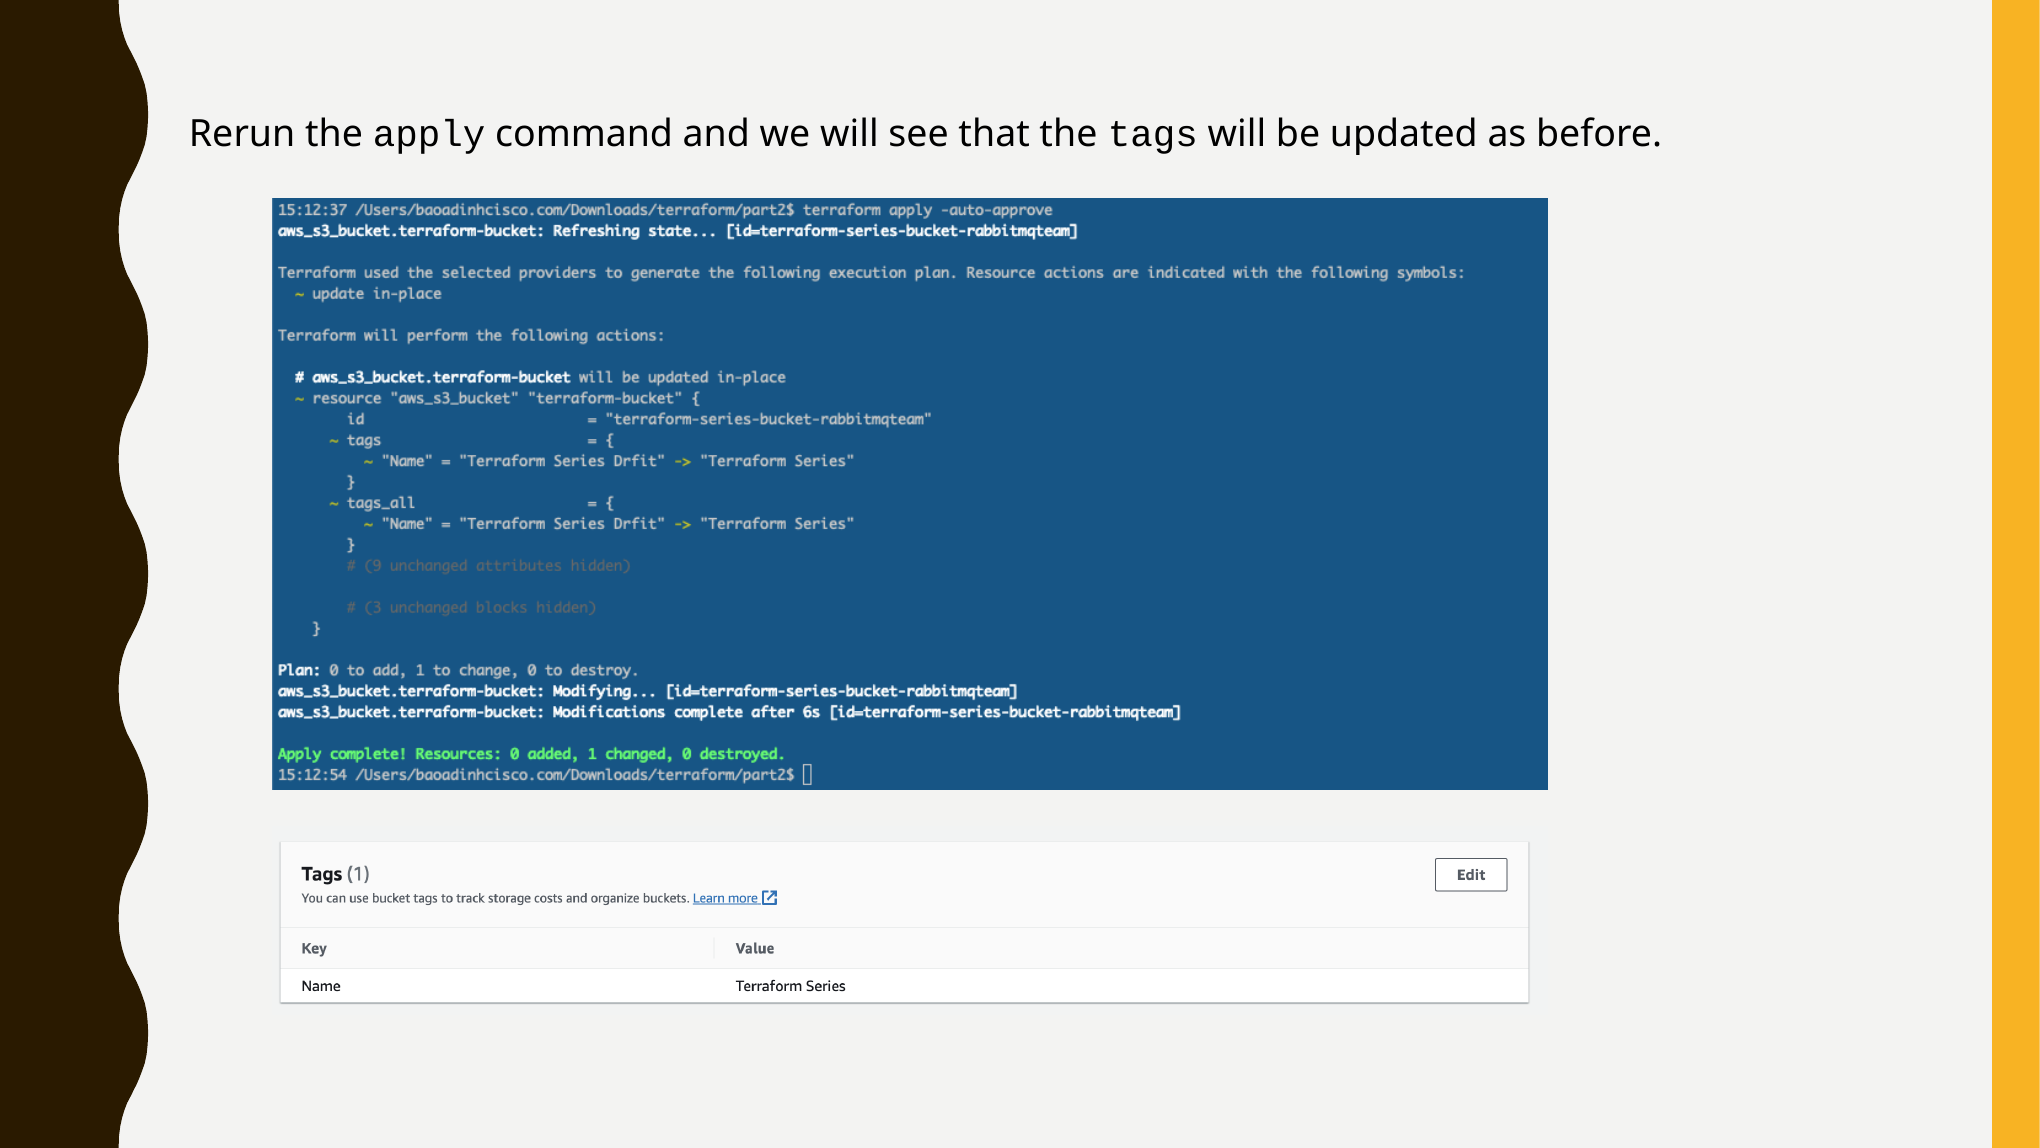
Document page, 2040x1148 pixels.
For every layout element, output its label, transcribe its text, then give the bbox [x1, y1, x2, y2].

text_box Rerun the apply command and we will see that the tags will be updated as before. [174, 101, 1678, 161]
picture [272, 198, 1548, 790]
picture [272, 826, 1548, 1016]
